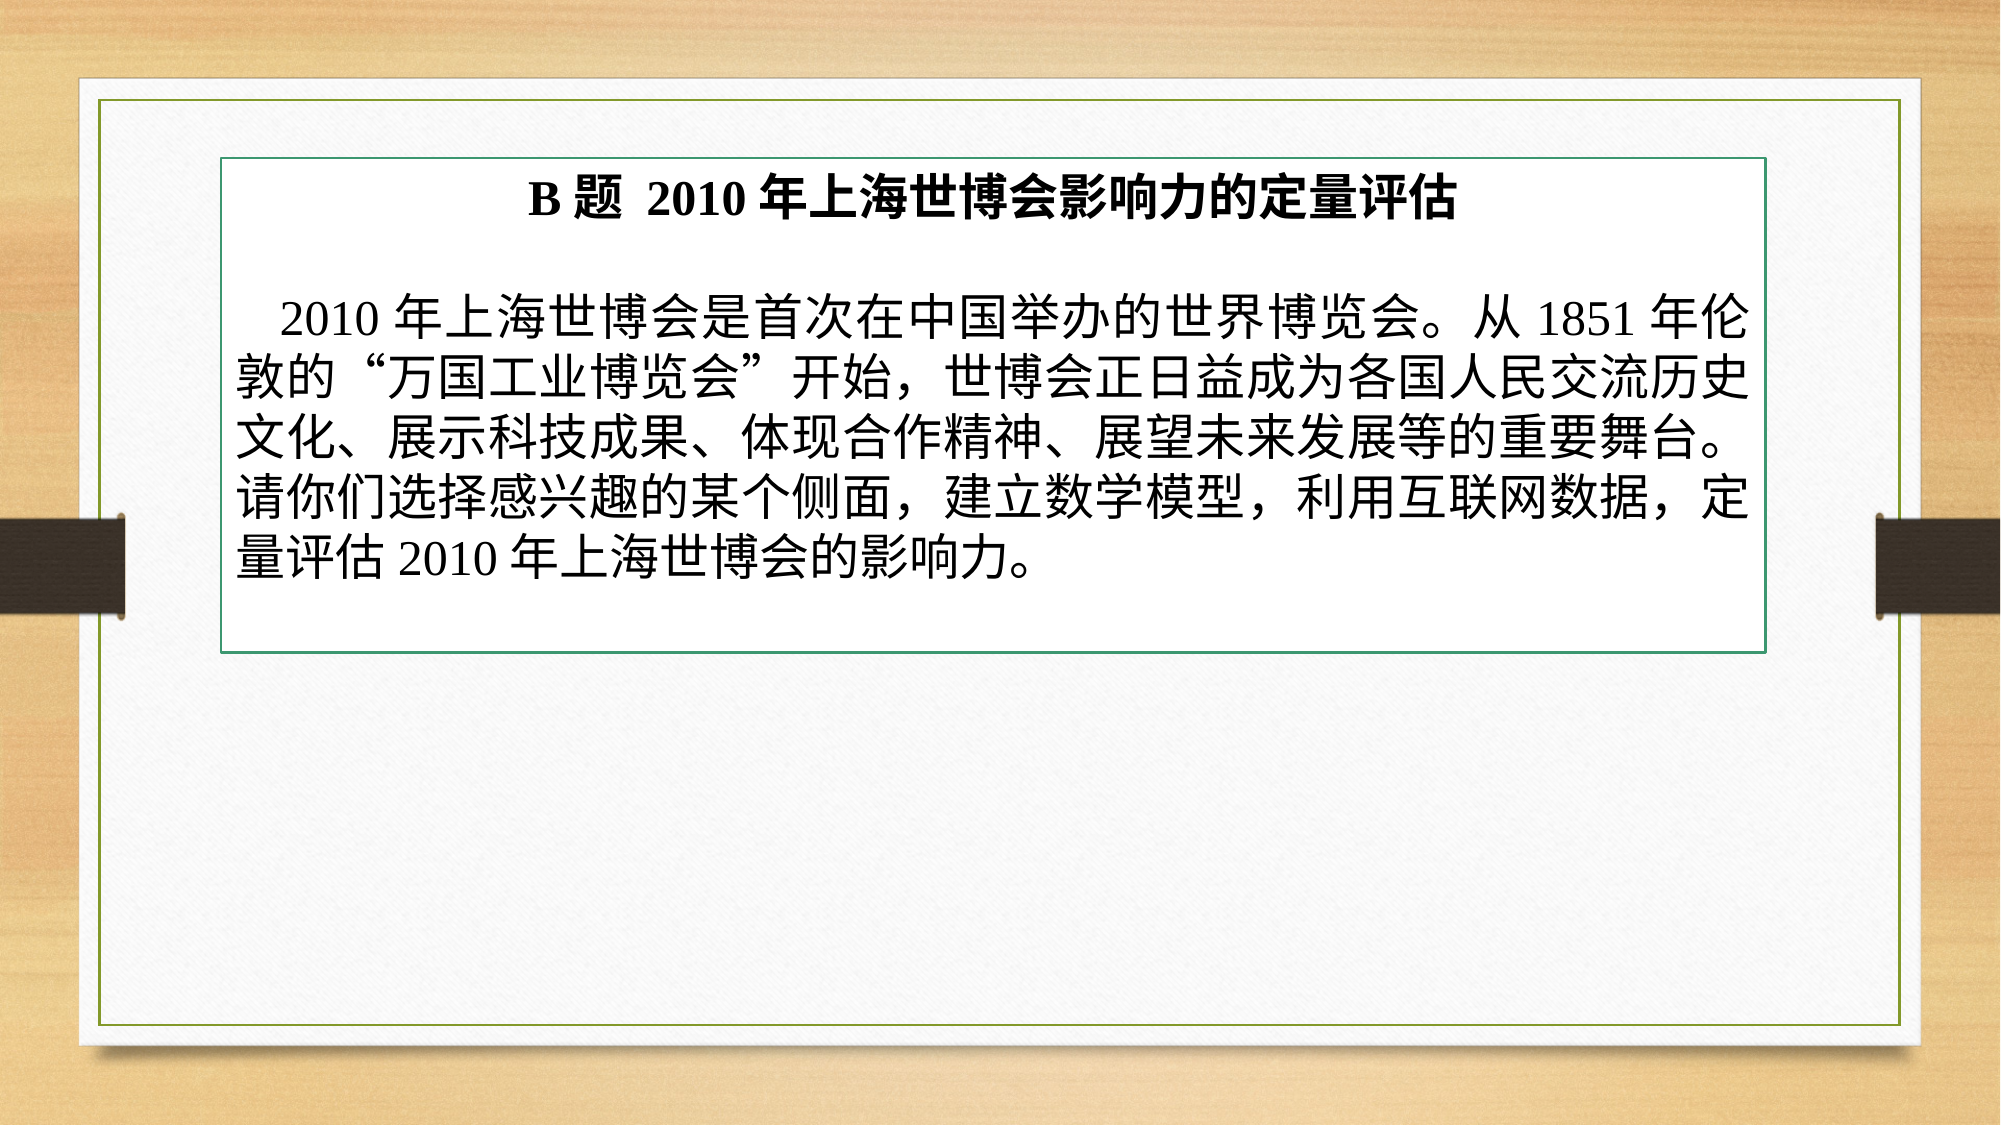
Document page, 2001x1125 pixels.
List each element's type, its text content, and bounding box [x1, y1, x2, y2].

picture [0, 0, 2001, 1125]
text_box B题 2010年上海世博会影响力的定量评估 2010年上海世博会是首次在中国举办的世界博览会。从1851年伦敦的“万国工业博览会”开始，世博会正日益成为各国人民交流历史文化、展示科技成果、体现合作精神、展望未来发展等的重要舞台。请你们选择感兴趣的某个侧面，建立数学模型，利用互联网数据，定量评估2010年上海世博会的影响力。 [220, 157, 1767, 654]
